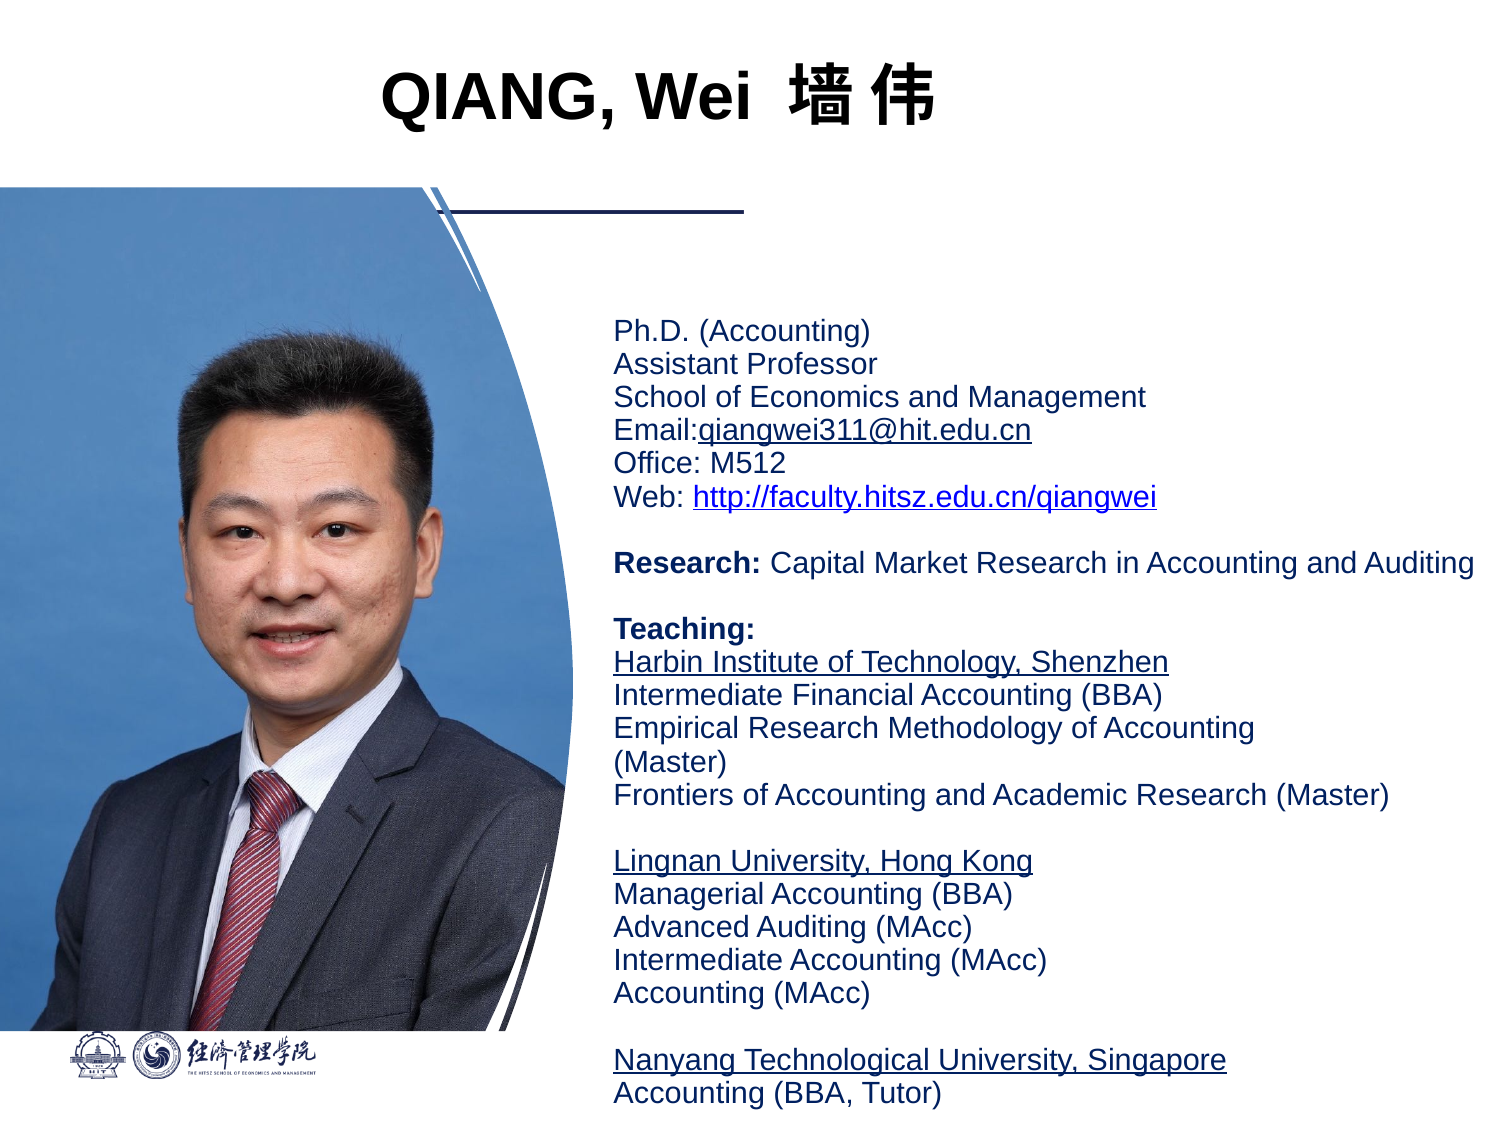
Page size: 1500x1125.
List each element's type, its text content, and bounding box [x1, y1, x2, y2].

title Ph.D. (Accounting) Assistant Professor School of Economics and Management Email:qiangwei311@hit.edu.cn Office: M512 Web: http://faculty.hitsz.edu.cn/qiangwei Research: Capital Market Research in Accounting and Auditing Teaching: Harbin Institute of Technology, Shenzhen Intermediate Financial Accounting (BBA) Empirical Research Methodology of Accounting (Master) Frontiers of Accounting and Academic Research (Master) Lingnan University, Hong Kong Managerial Accounting (BBA) Advanced Auditing (MAcc) Intermediate Accounting (MAcc) Accounting (MAcc) Nanyang Technological University, Singapore Accounting (BBA, Tutor) [602, 221, 1490, 1116]
picture [0, 187, 744, 1079]
text_box QIANG, Wei 墙 伟 [326, 45, 991, 141]
